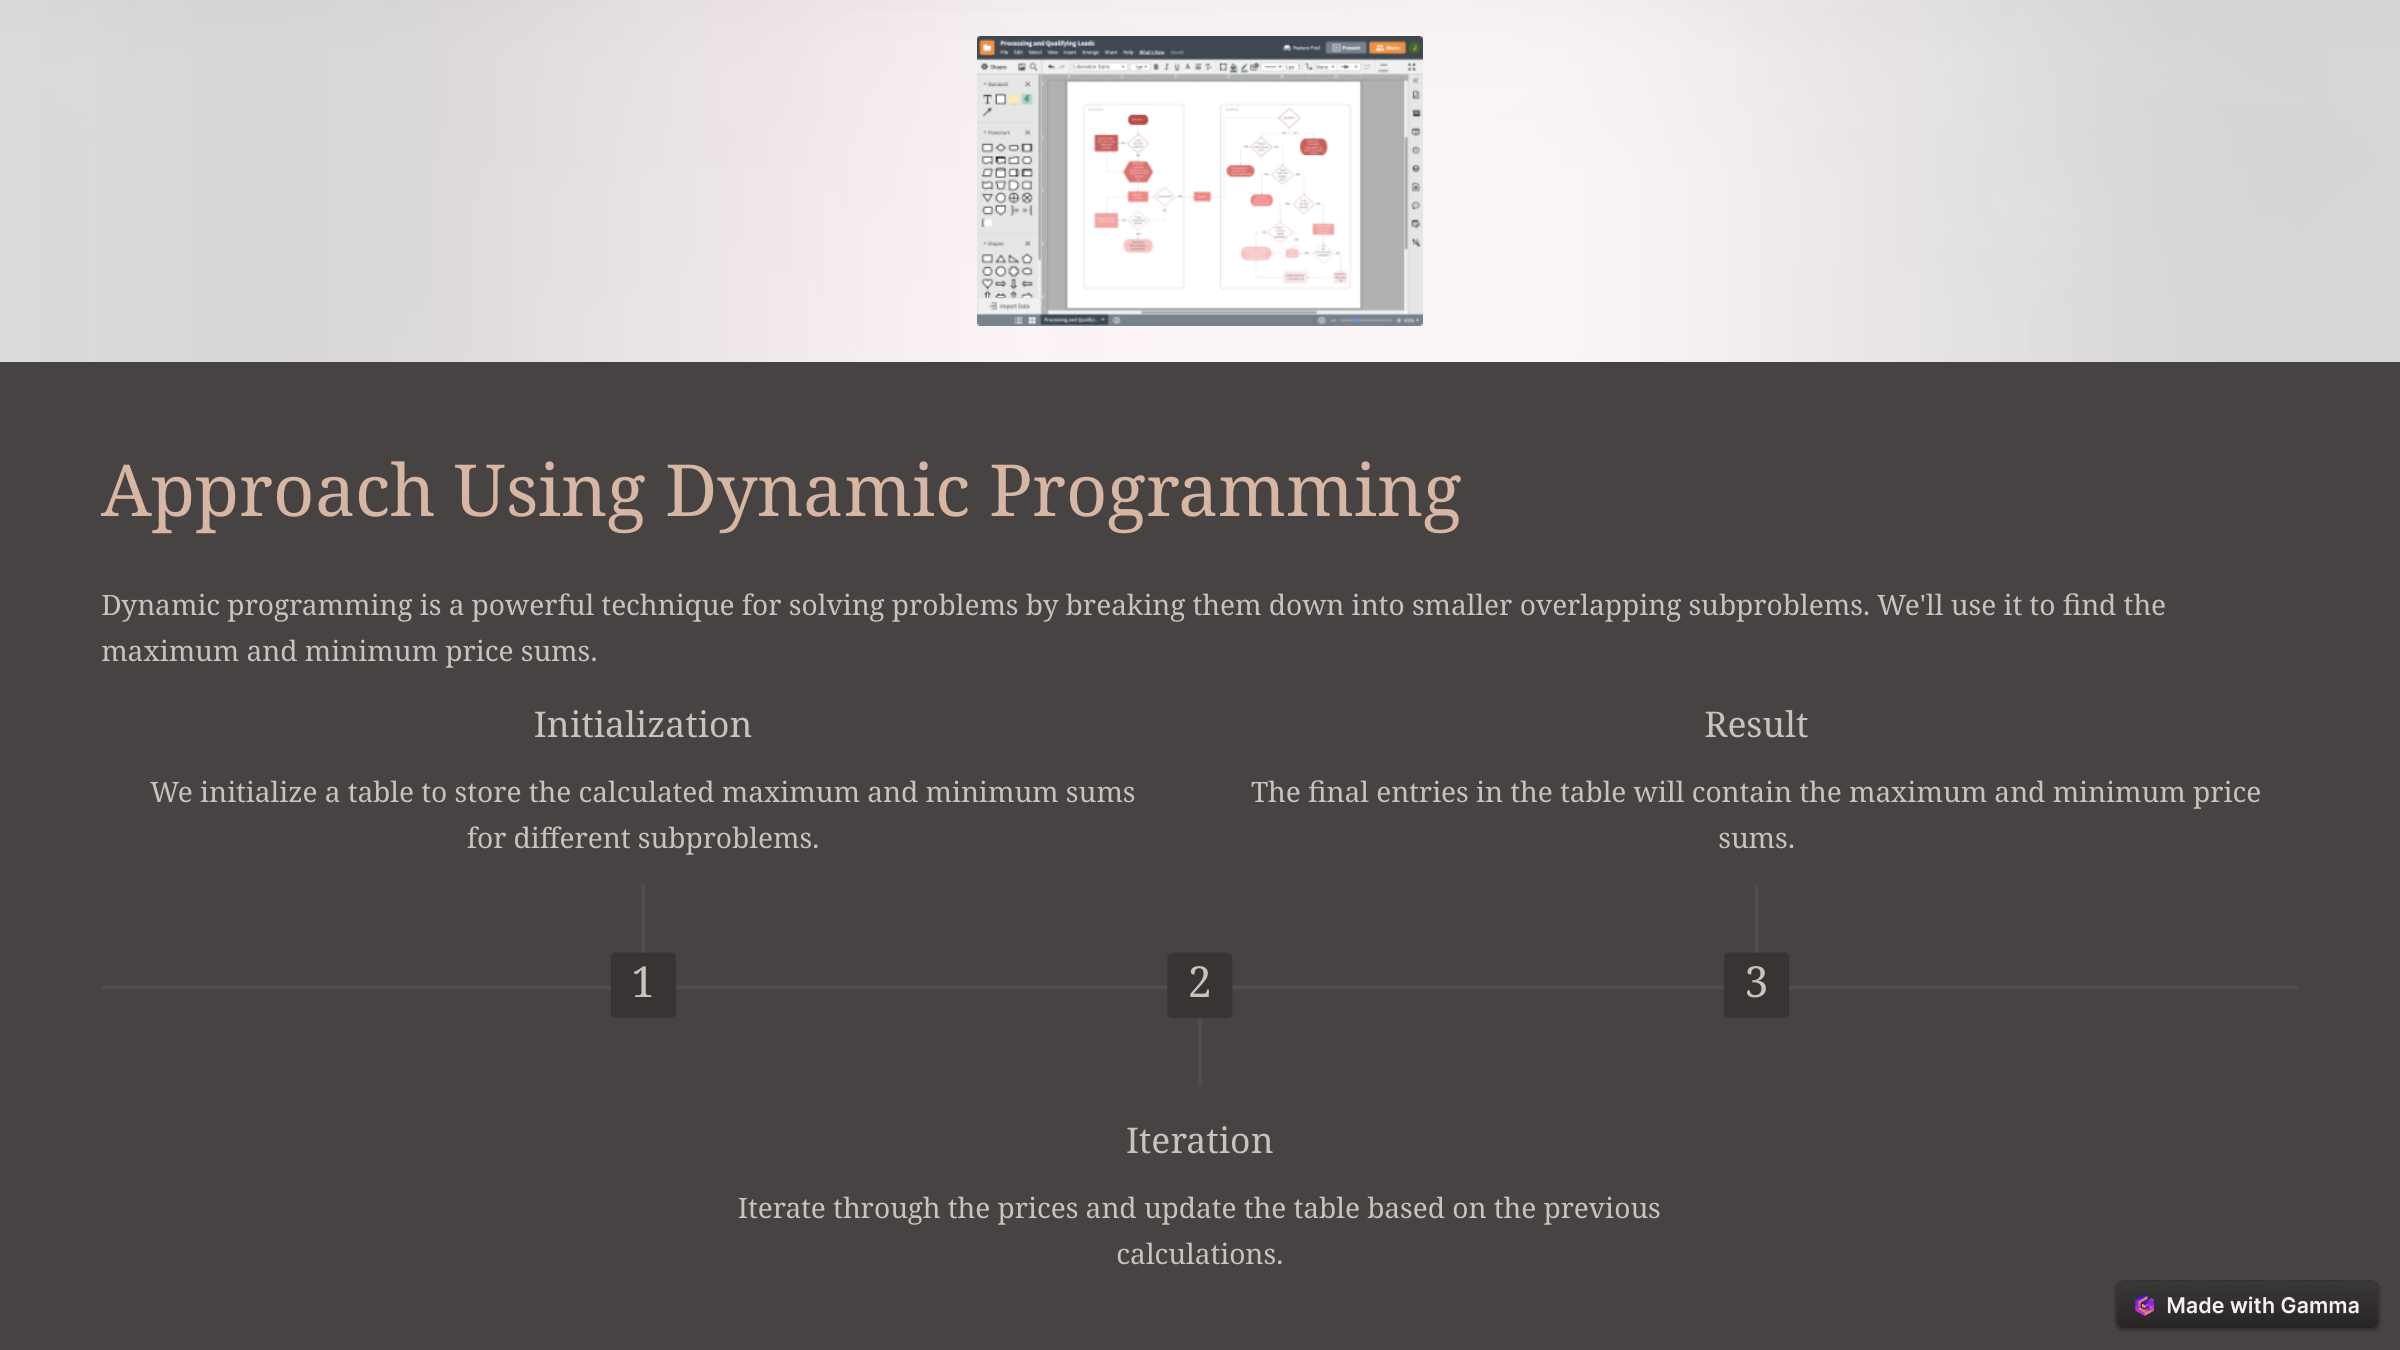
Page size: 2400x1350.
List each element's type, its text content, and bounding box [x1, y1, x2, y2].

text_box Approach Using Dynamic Programming [101, 441, 1382, 532]
picture [2106, 1271, 2389, 1339]
text_box Dynamic programming is a powerful technique for solving problems by breaking them down into smaller overlapping subproblems. We'll use it to find the maximum and minimum price sums. [101, 574, 2299, 668]
text_box 3 [1744, 963, 1769, 1007]
text_box 2 [1187, 963, 1212, 1007]
text_box [610, 952, 676, 1018]
text_box 1 [633, 963, 653, 1007]
text_box Initialization [462, 699, 825, 746]
picture [0, 0, 2400, 362]
text_box Iterate through the prices and update the table based on the previous calculations. [686, 1178, 1714, 1271]
text_box [641, 884, 646, 952]
text_box [1723, 952, 1790, 1018]
text_box [676, 985, 1167, 990]
text_box Result [1575, 699, 1938, 746]
text_box Iteration [1019, 1115, 1381, 1161]
text_box We initialize a table to store the calculated maximum and minimum sums for different subproblems. [130, 762, 1157, 856]
text_box [1754, 884, 1759, 952]
text_box [101, 985, 610, 990]
text_box [1233, 985, 1723, 990]
text_box [1167, 952, 1233, 1018]
text_box The final entries in the table will contain the maximum and minimum price sums. [1243, 762, 2270, 856]
text_box [1790, 985, 2299, 990]
text_box [1198, 1018, 1202, 1087]
